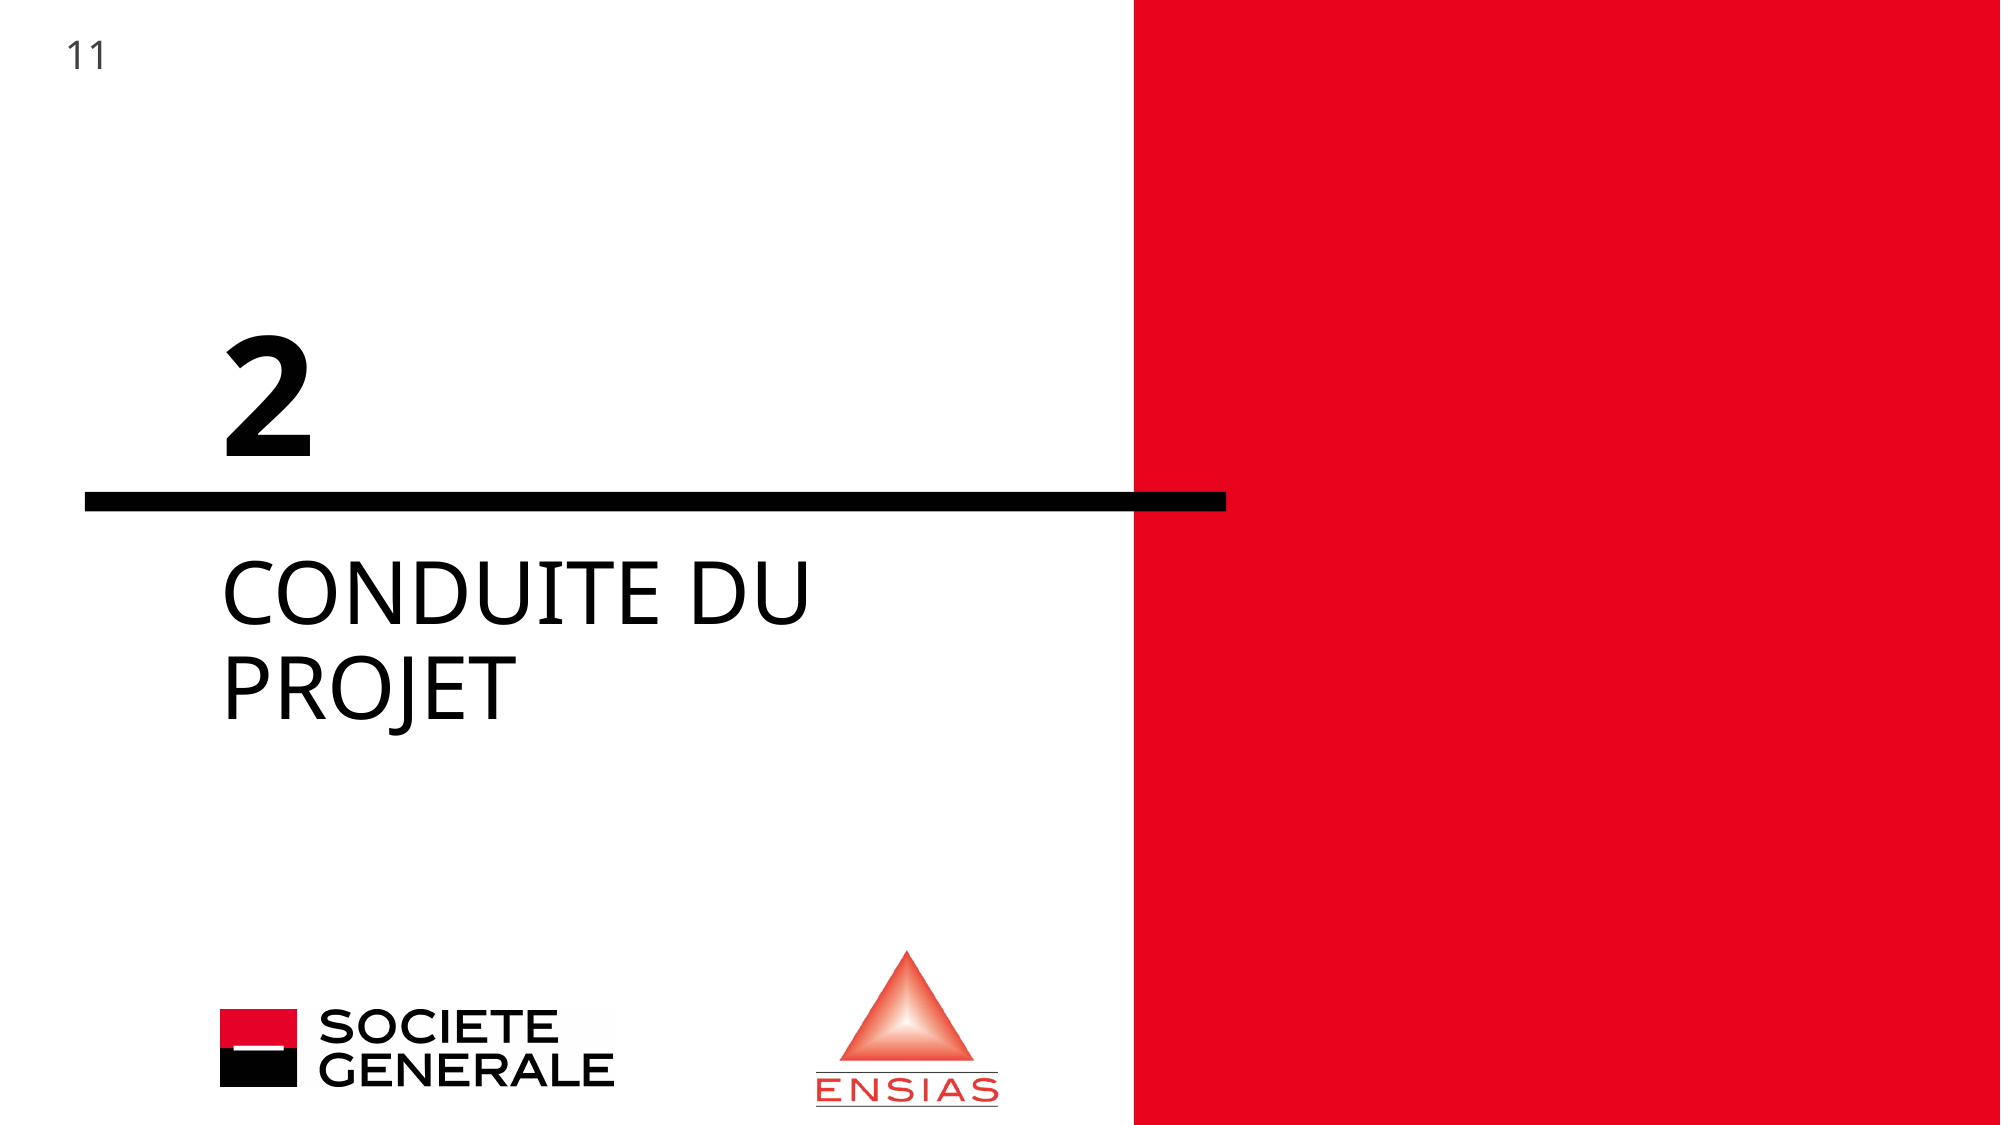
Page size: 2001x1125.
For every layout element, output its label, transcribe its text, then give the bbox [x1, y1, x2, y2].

picture [812, 949, 1001, 1109]
title Conduite du projet [219, 548, 1121, 782]
picture [220, 1009, 614, 1087]
slide_number 11 [23, 24, 152, 89]
list 2 [219, 289, 332, 491]
